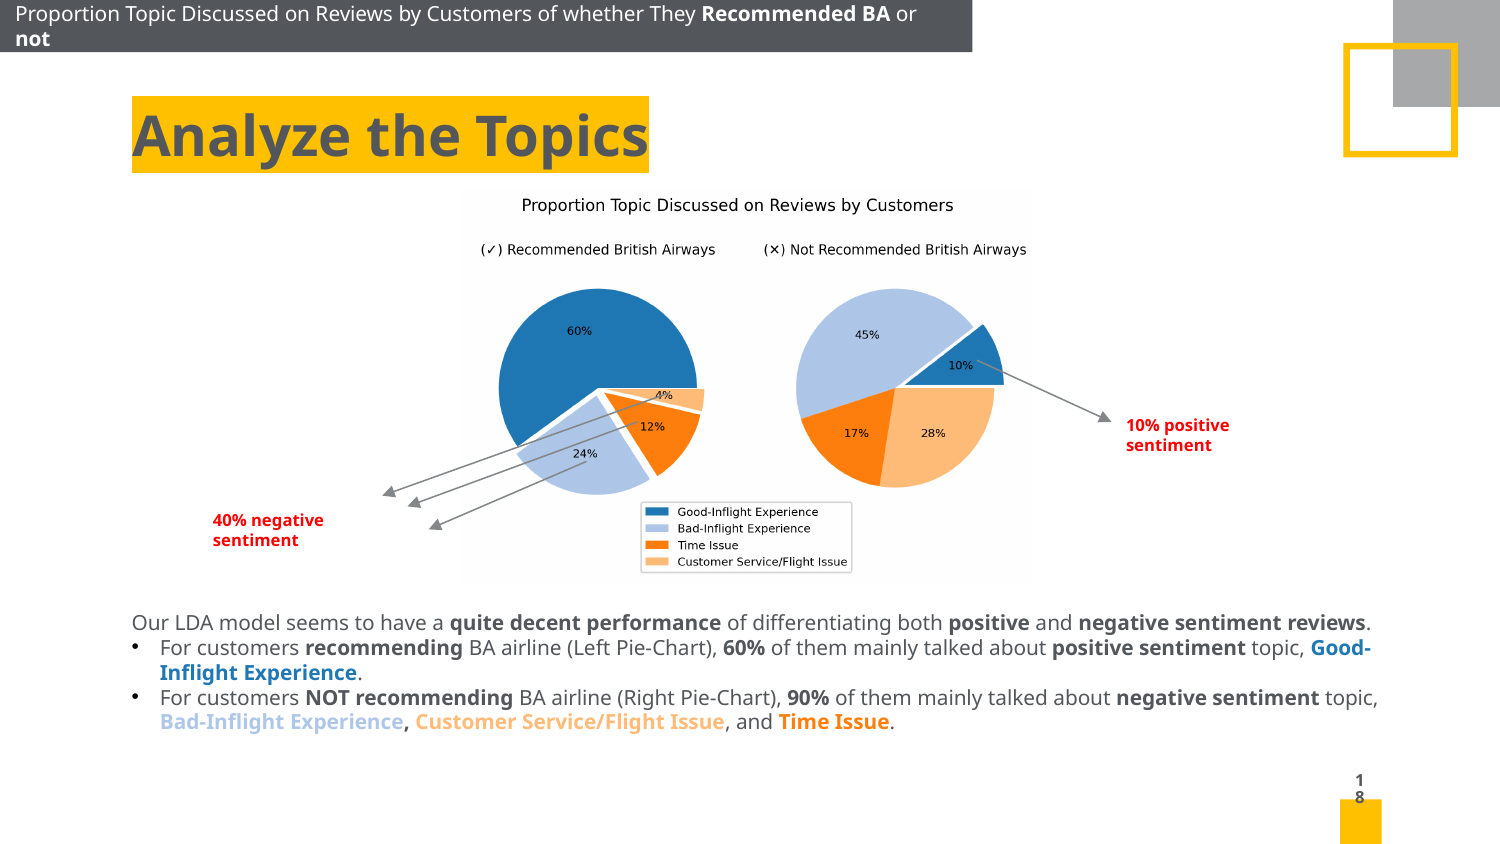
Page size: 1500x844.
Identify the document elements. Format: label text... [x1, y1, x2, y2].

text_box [428, 516, 587, 520]
text_box Our LDA model seems to have a quite decent performance of differentiating both positive and negative sentiment reviews. For customers recommending BA airline (Left Pie-Chart), 60% of them mainly talked about positive sentiment topic, Good-Inflight Experience. For customers NOT recommending BA airline (Right Pie-Chart), 90% of them mainly talked about negative sentiment topic, Bad-Inflight Experience, Customer Service/Flight Issue, and Time Issue. [116, 601, 1432, 742]
picture [461, 186, 1039, 584]
text_box 40% negative sentiment [198, 502, 429, 557]
title Analyze the Topics [116, 88, 698, 183]
text_box 10% positive sentiment [1111, 407, 1327, 463]
slide_number 18 [1339, 755, 1382, 792]
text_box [976, 360, 1112, 423]
text_box Proportion Topic Discussed on Reviews by Customers of whether They Recommended BA or not [0, 0, 973, 53]
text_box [381, 392, 670, 496]
text_box [20, 183, 1029, 222]
